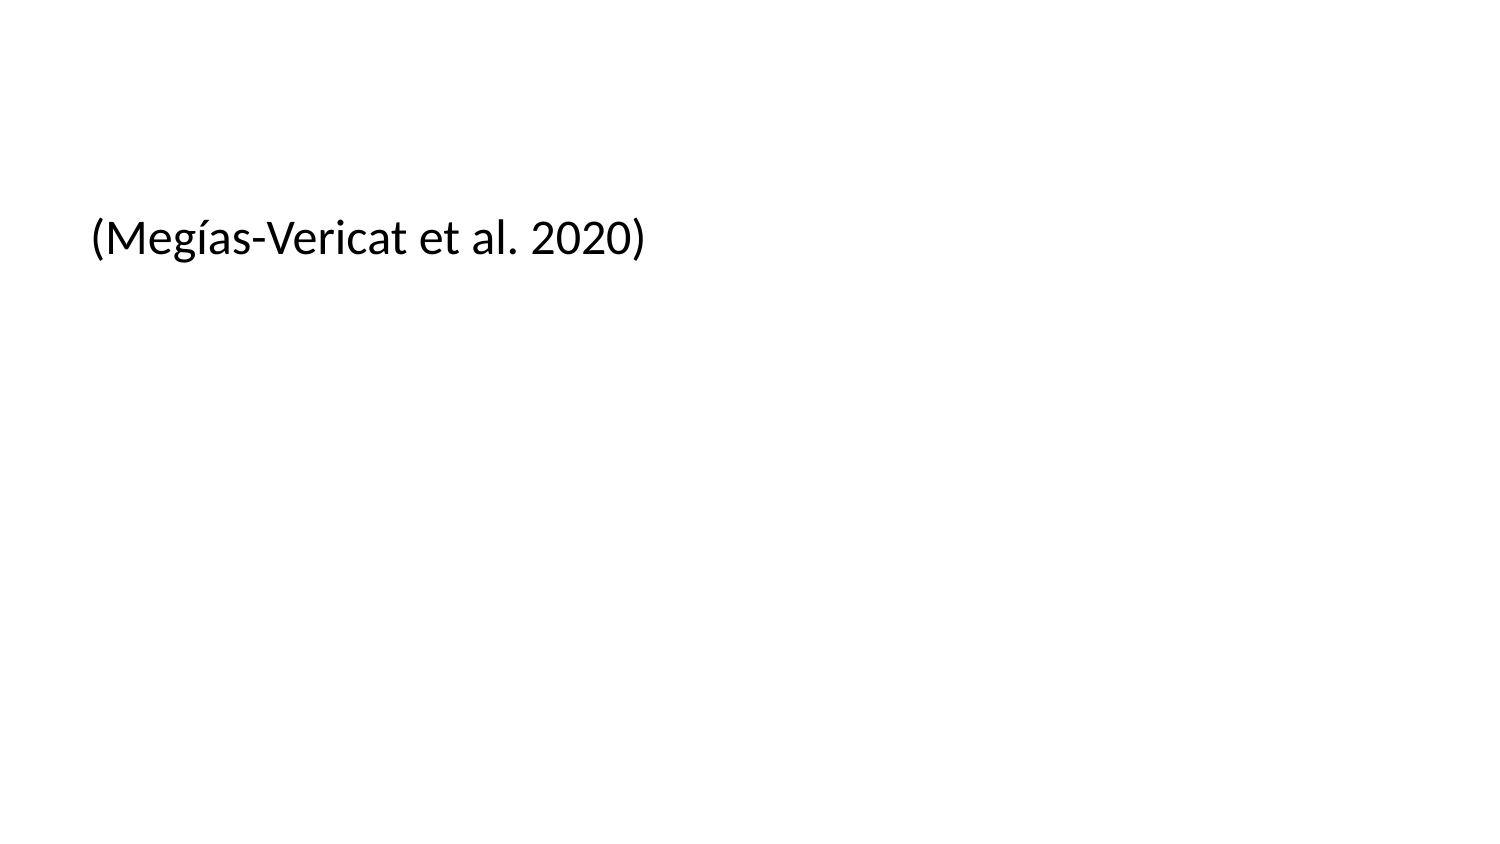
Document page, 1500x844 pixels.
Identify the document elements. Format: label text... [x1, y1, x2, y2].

list (Megías-Vericat et al. 2020) [75, 196, 1425, 754]
